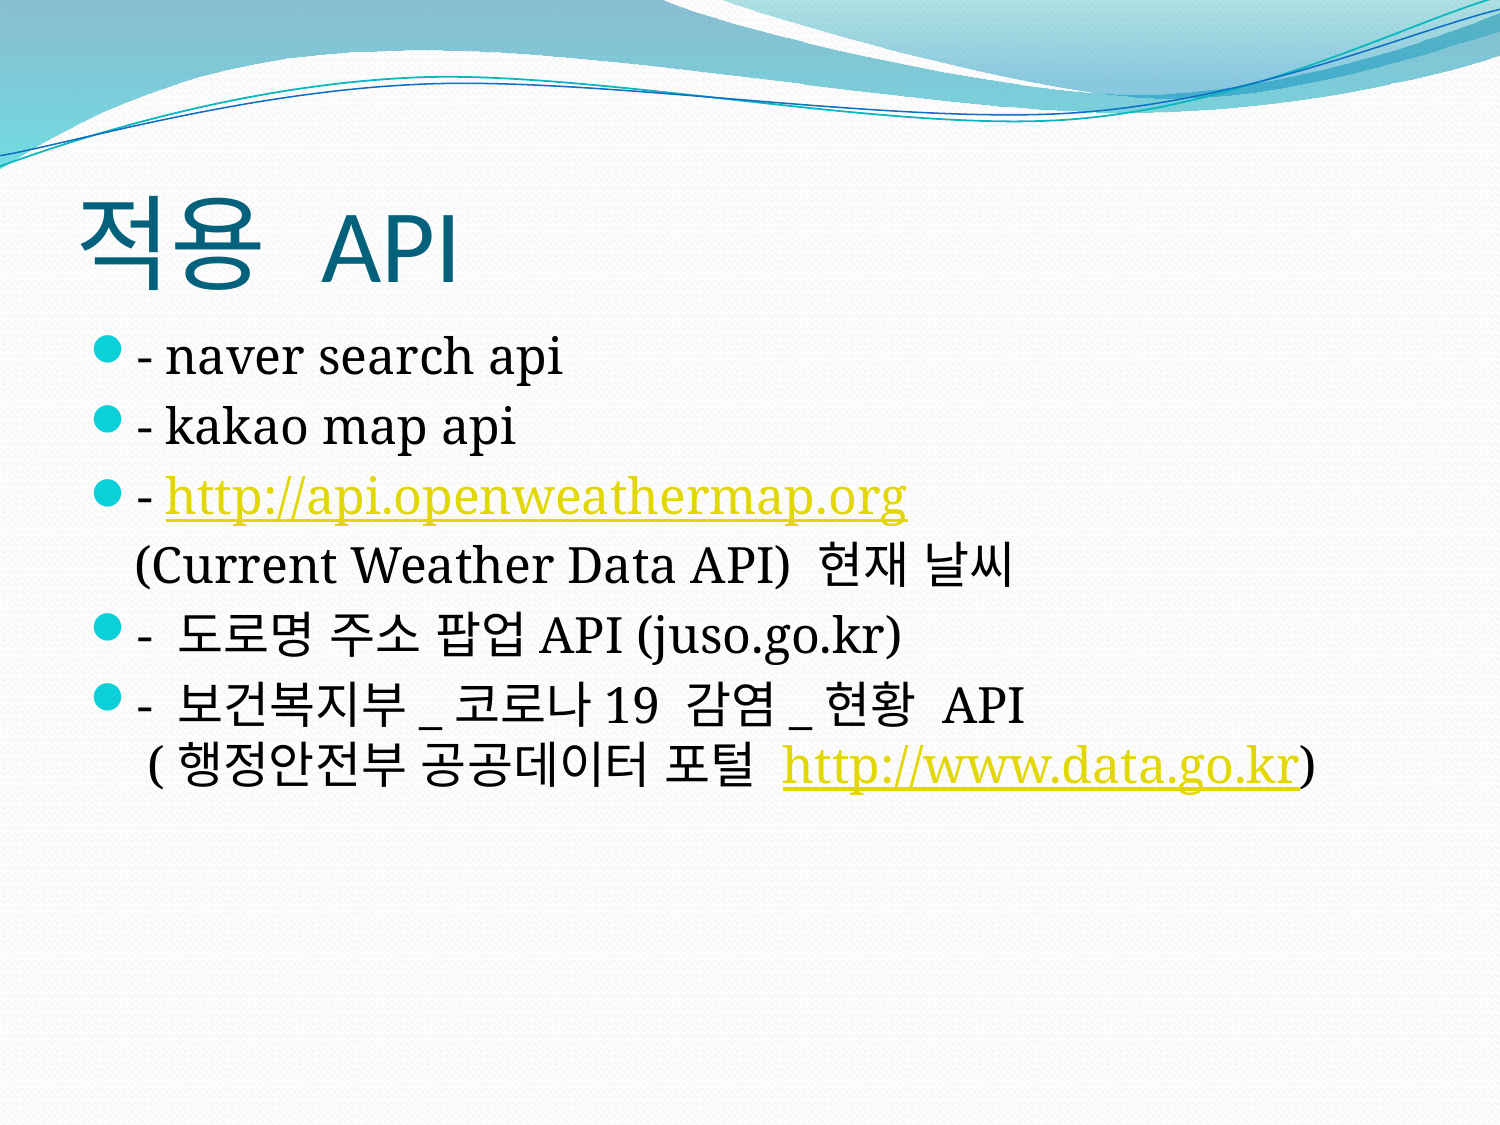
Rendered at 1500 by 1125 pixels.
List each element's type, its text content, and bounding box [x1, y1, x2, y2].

list - naver search api - kakao map api - http://api.openweathermap.org (Current Weather Data API) 현재 날씨 - 도로명 주소 팝업API (juso.go.kr) - 보건복지부_코로나19 감염_현황 API (행정안전부 공공데이터 포털 http://www.data.go.kr) [75, 317, 1425, 1038]
title 적용 API [75, 115, 1425, 303]
